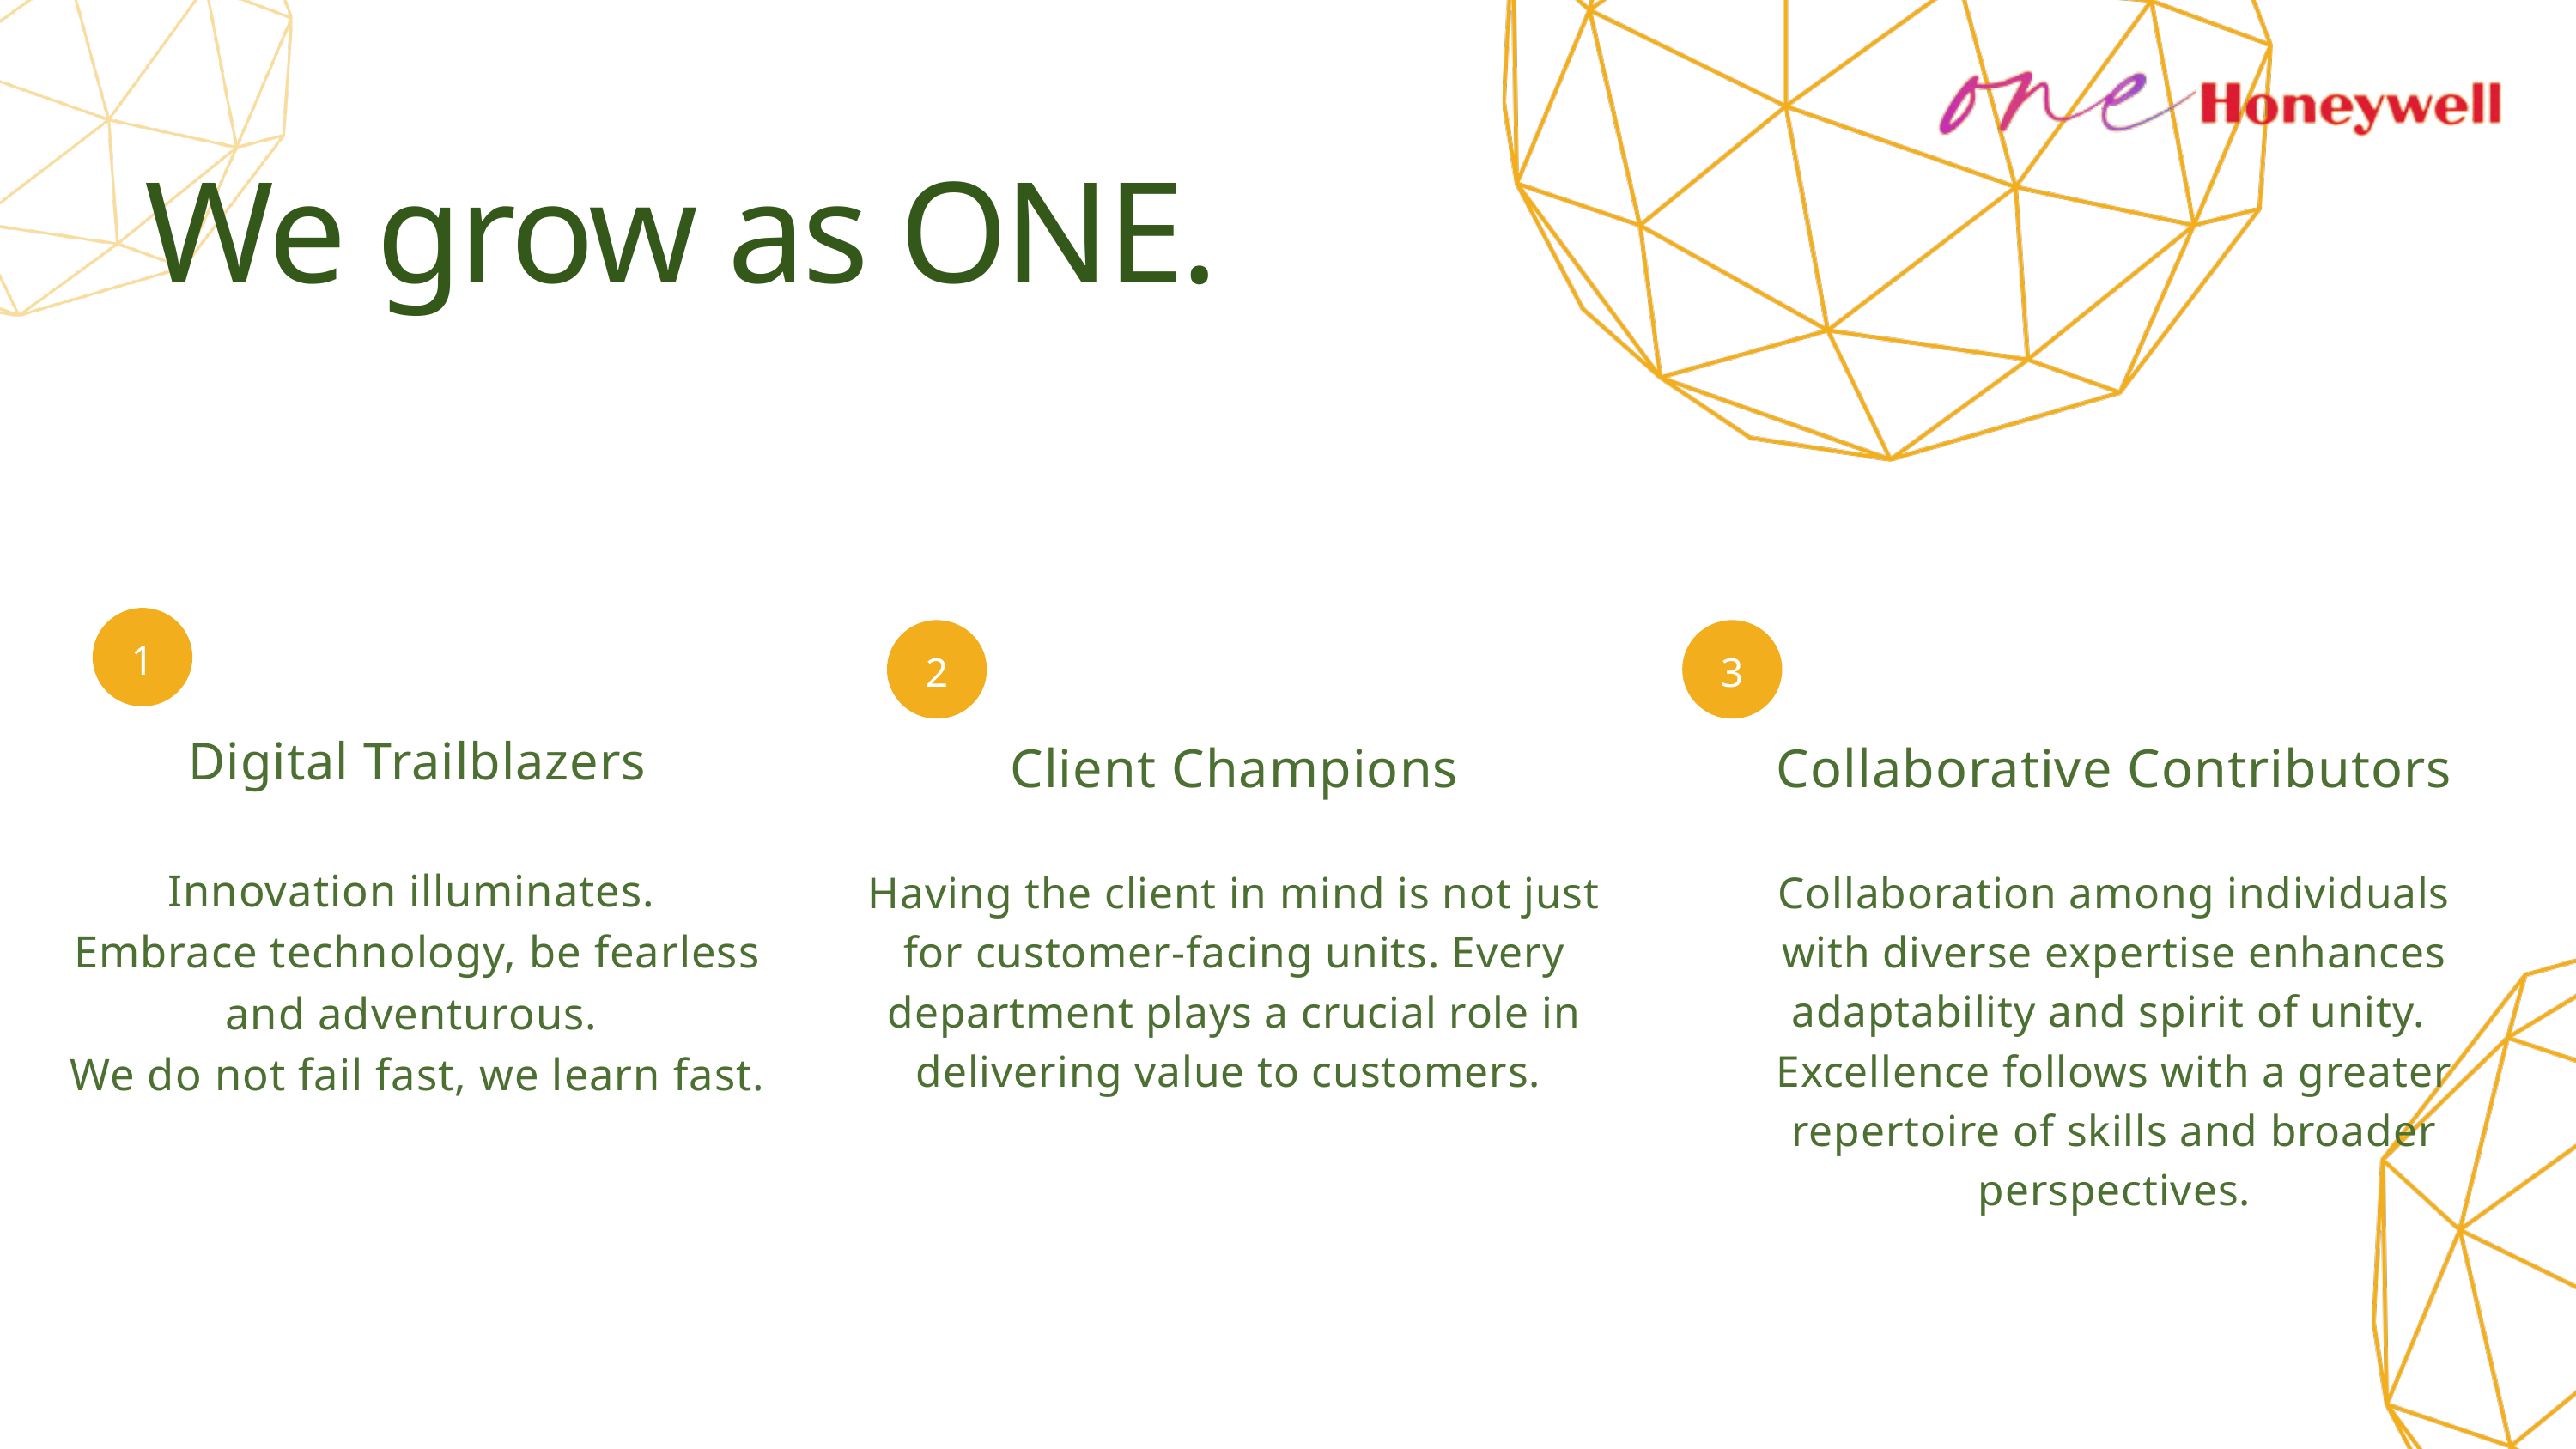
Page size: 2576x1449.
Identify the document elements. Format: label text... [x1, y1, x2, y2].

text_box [886, 620, 987, 719]
text_box [0, 0, 293, 317]
text_box [1862, 45, 2548, 171]
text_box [47, 723, 788, 1099]
text_box [1502, 0, 2273, 462]
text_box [1732, 730, 2498, 1213]
text_box [2372, 906, 2576, 1449]
text_box We grow as ONE. [144, 143, 1432, 312]
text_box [1682, 620, 1783, 719]
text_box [864, 730, 1606, 1154]
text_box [92, 608, 193, 706]
